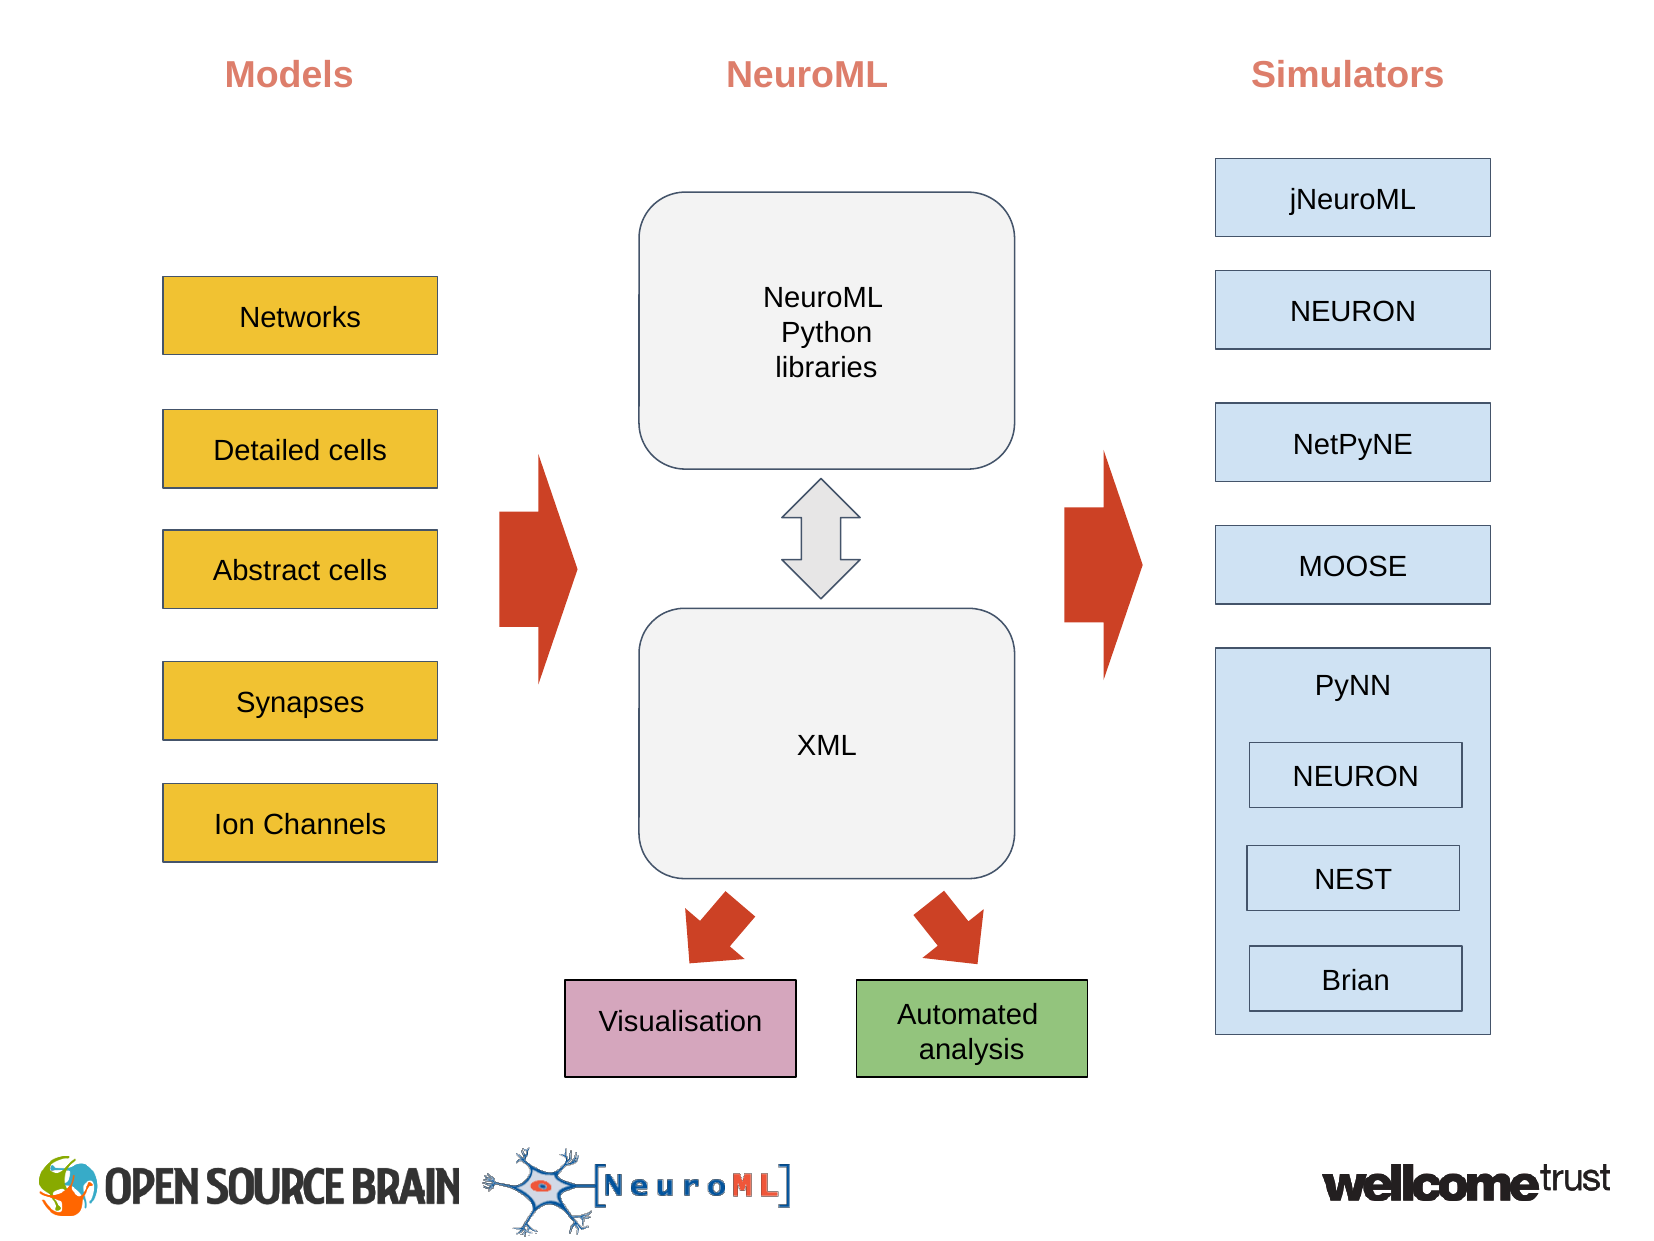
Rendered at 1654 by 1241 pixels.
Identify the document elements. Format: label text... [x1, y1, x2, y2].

text_box Brian [1249, 946, 1463, 1012]
text_box [913, 890, 984, 965]
text_box PyNN [1215, 648, 1491, 1035]
text_box jNeuroML [1215, 158, 1491, 237]
picture [1322, 1164, 1610, 1201]
text_box [1064, 449, 1143, 681]
text_box Automated analysis [856, 980, 1088, 1077]
text_box Models [199, 34, 379, 143]
text_box Synapses [162, 661, 438, 740]
picture [482, 1147, 790, 1237]
text_box Abstract cells [162, 530, 438, 609]
text_box NEURON [1249, 742, 1463, 808]
picture [39, 1156, 459, 1216]
text_box [781, 478, 861, 599]
text_box Ion Channels [162, 783, 438, 862]
text_box NetPyNE [1215, 403, 1491, 482]
text_box NeuroML [691, 34, 934, 143]
text_box Visualisation [565, 980, 796, 1077]
text_box Detailed cells [162, 409, 438, 488]
text_box MOOSE [1215, 525, 1491, 604]
text_box XML [638, 608, 1015, 879]
text_box NEURON [1215, 270, 1491, 349]
text_box Networks [162, 276, 438, 355]
text_box [499, 454, 578, 685]
text_box NEST [1246, 845, 1460, 911]
text_box Simulators [1232, 34, 1475, 143]
text_box NeuroML Python libraries [638, 192, 1015, 470]
text_box [685, 891, 756, 964]
